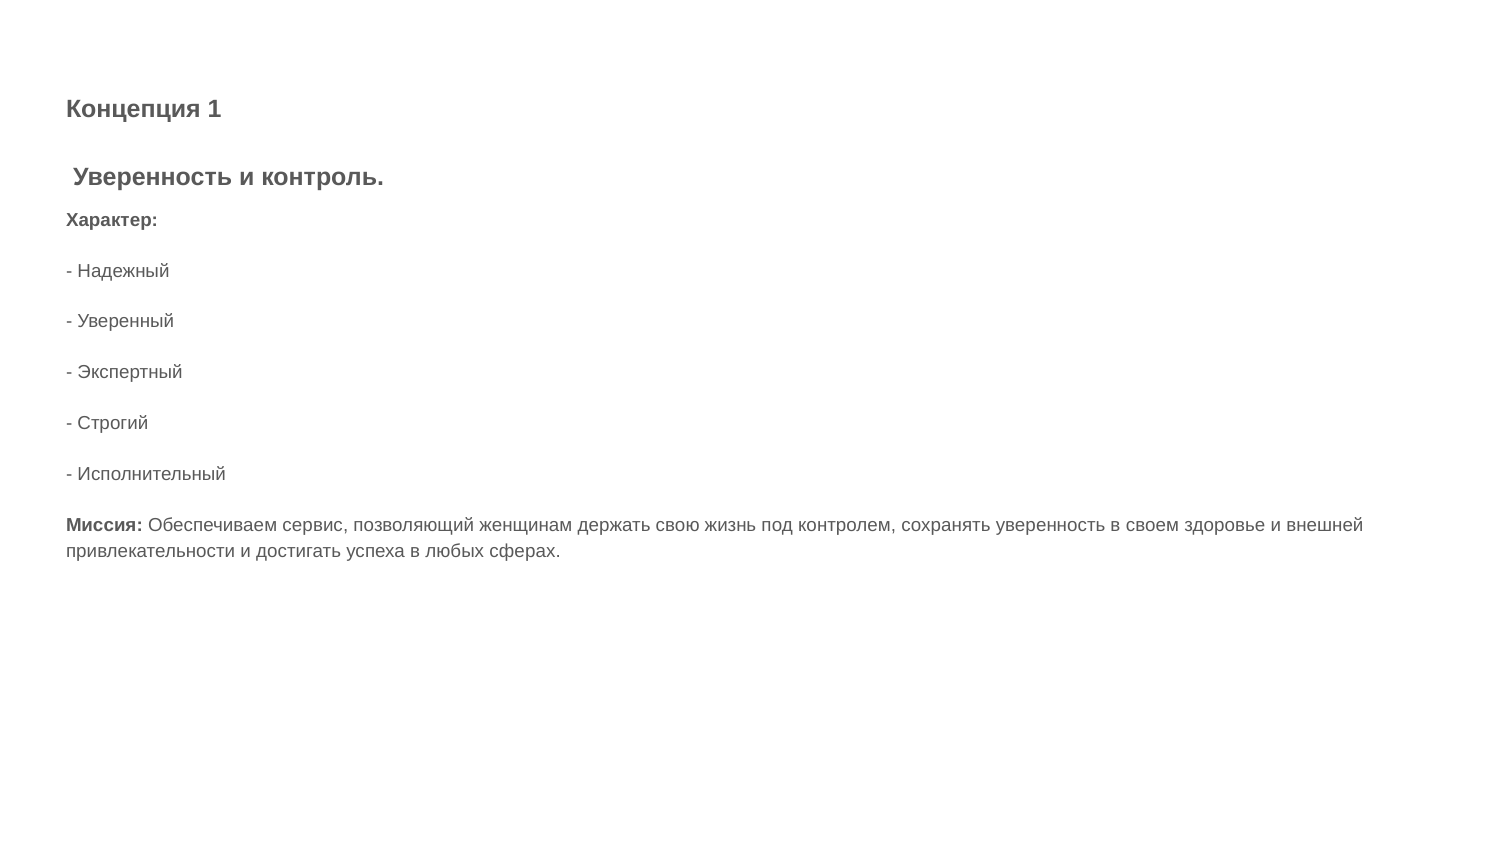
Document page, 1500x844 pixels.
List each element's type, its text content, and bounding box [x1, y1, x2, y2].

list Характер: - Надежный - Уверенный - Экспертный - Строгий - Исполнительный Миссия: Обеспечиваем сервис, позволяющий женщинам держать свою жизнь под контролем, сохранять уверенность в своем здоровье и внешней привлекательности и достигать успеха в любых сферах. [51, 189, 1449, 750]
title Концепция 1 Уверенность и контроль. [51, 72, 1449, 167]
